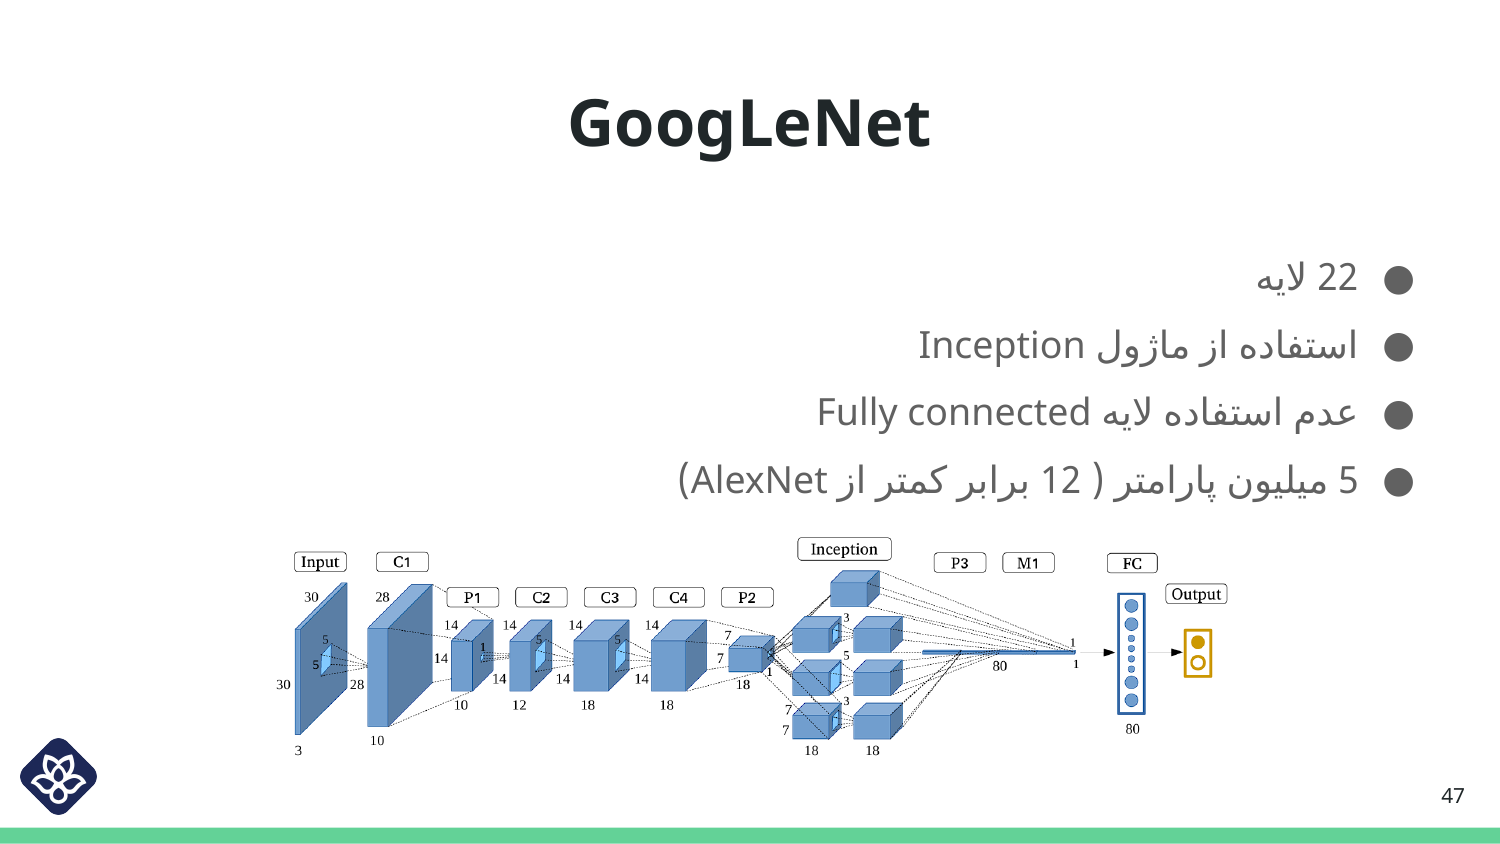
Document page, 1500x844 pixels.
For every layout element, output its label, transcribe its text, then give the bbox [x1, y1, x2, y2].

list 22 لایه استفاده از ماژول Inception عدم استفاده لایه Fully connected 5 میلیون پارامتر ( 12 برابر کمتر از AlexNet) [51, 223, 1449, 509]
slide_number ‹#› [1389, 764, 1480, 830]
picture [254, 508, 1246, 794]
picture [20, 738, 97, 815]
title GoogLeNet [51, 72, 1449, 167]
